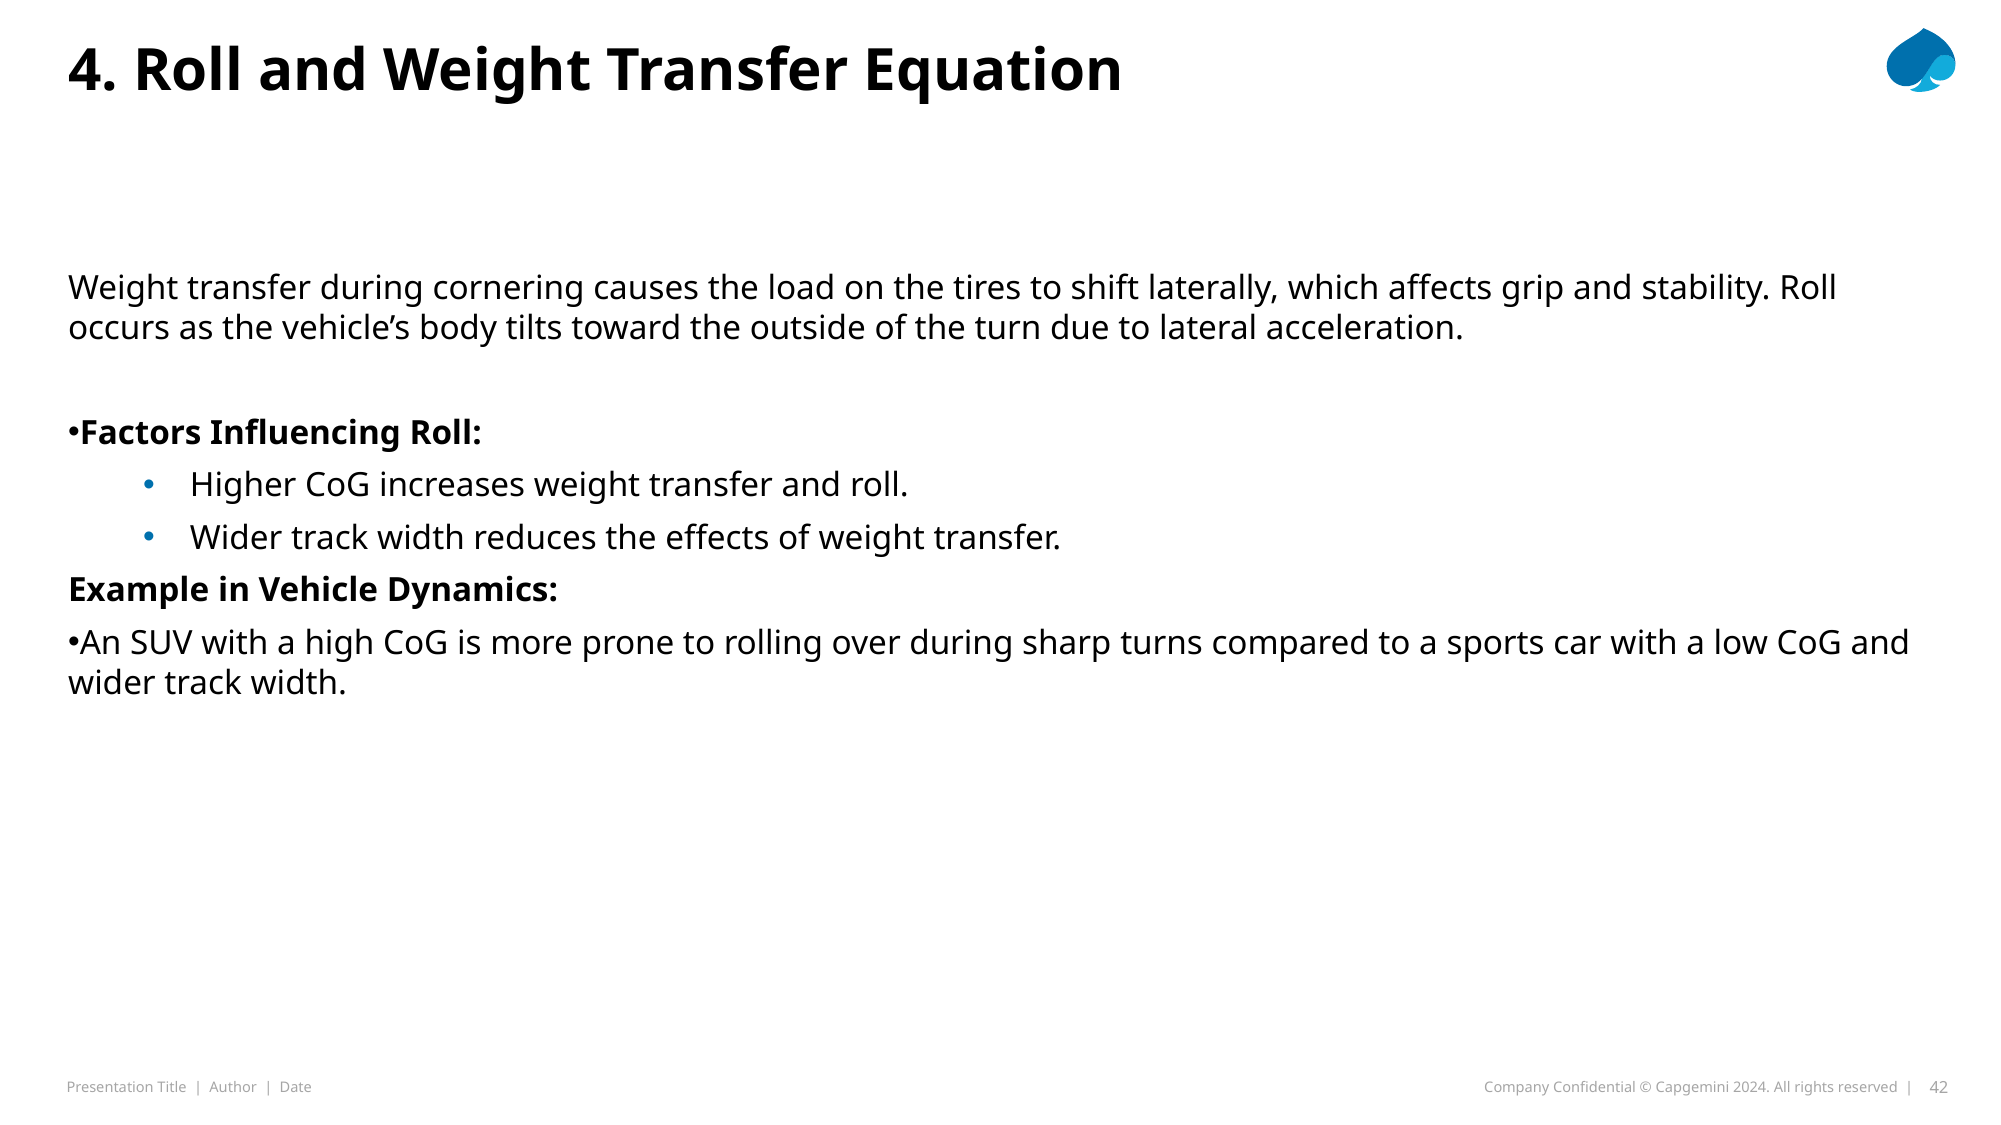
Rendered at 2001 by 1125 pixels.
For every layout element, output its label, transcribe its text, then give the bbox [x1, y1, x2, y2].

title 4. Roll and Weight Transfer Equation [68, 42, 1874, 173]
list Weight transfer during cornering causes the load on the tires to shift laterally, which affects grip and stability. Roll occurs as the vehicle’s body tilts toward the outside of the turn due to lateral acceleration. Factors Influencing Roll: Higher CoG increases weight transfer and roll. Wider track width reduces the effects of weight transfer. Example in Vehicle Dynamics: An SUV with a high CoG is more prone to rolling over during sharp turns compared to a sports car with a low CoG and wider track width. [68, 266, 1934, 1059]
